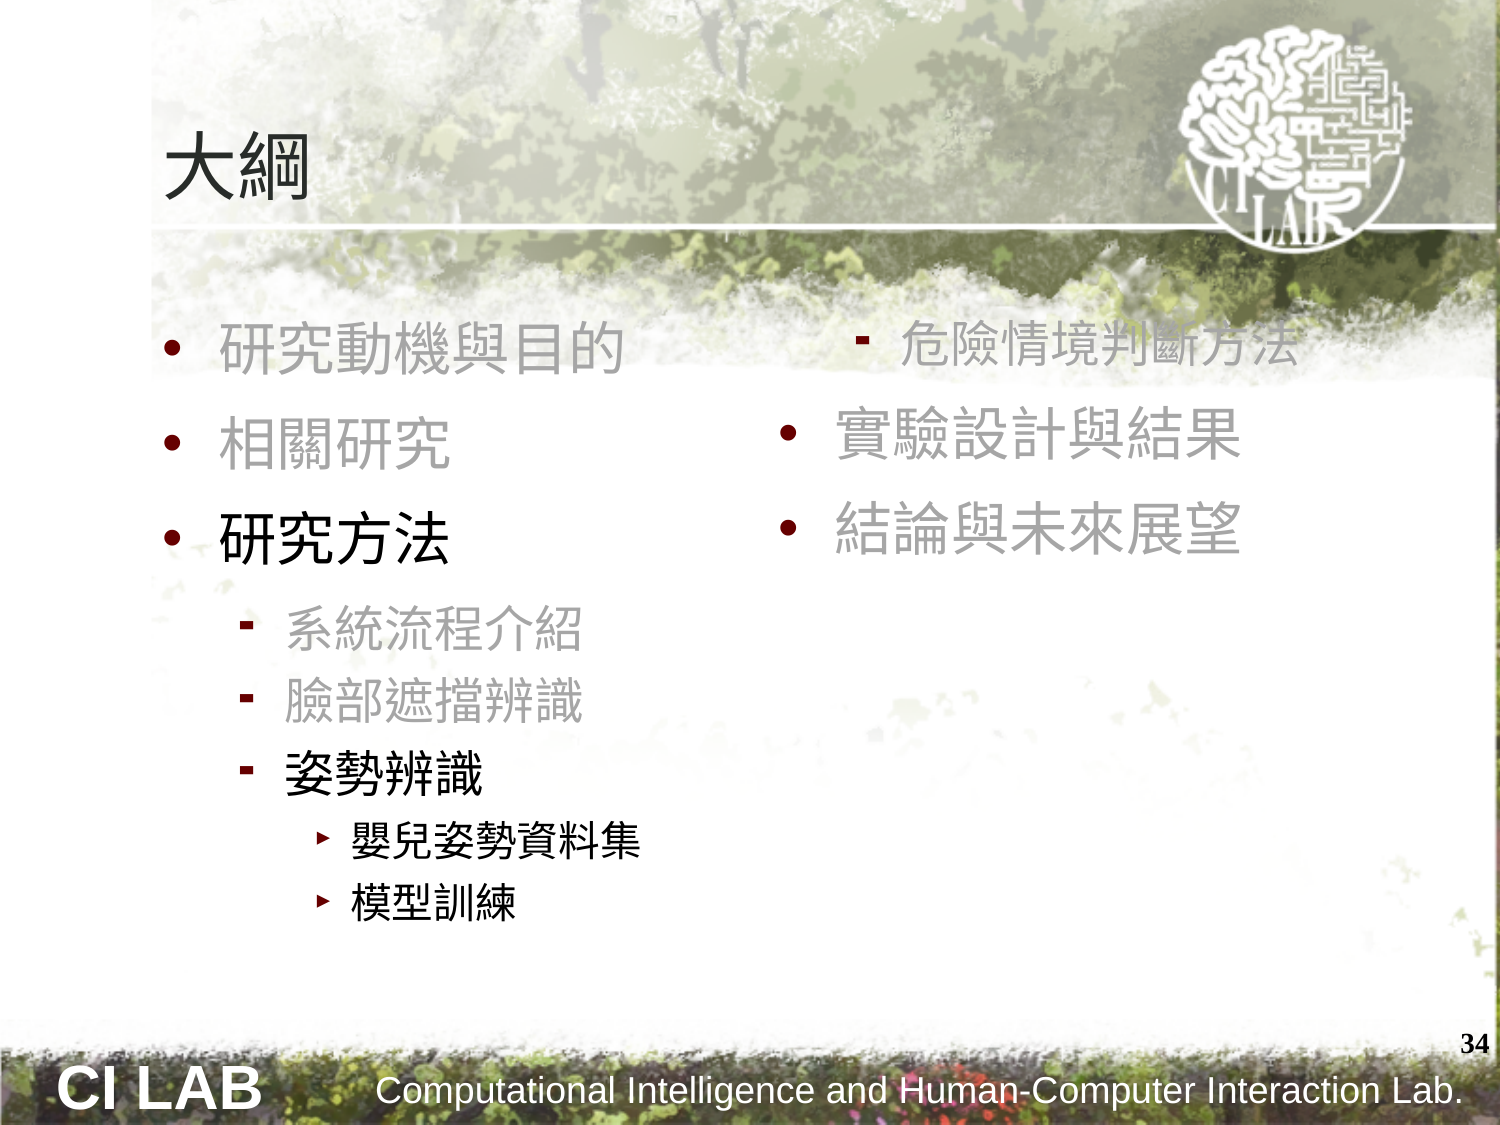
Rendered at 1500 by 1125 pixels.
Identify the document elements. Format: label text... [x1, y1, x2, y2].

text_box 研究動機與目的 相關研究 研究方法 系統流程介紹 臉部遮擋辨識 姿勢辨識 嬰兒姿勢資料集 模型訓練 危險情境判斷方法 實驗設計與結果 結論與未來展望 [147, 304, 1410, 961]
slide_number 34 [1426, 985, 1500, 1067]
title 大綱 [147, 31, 1448, 219]
picture [0, 0, 1500, 1125]
